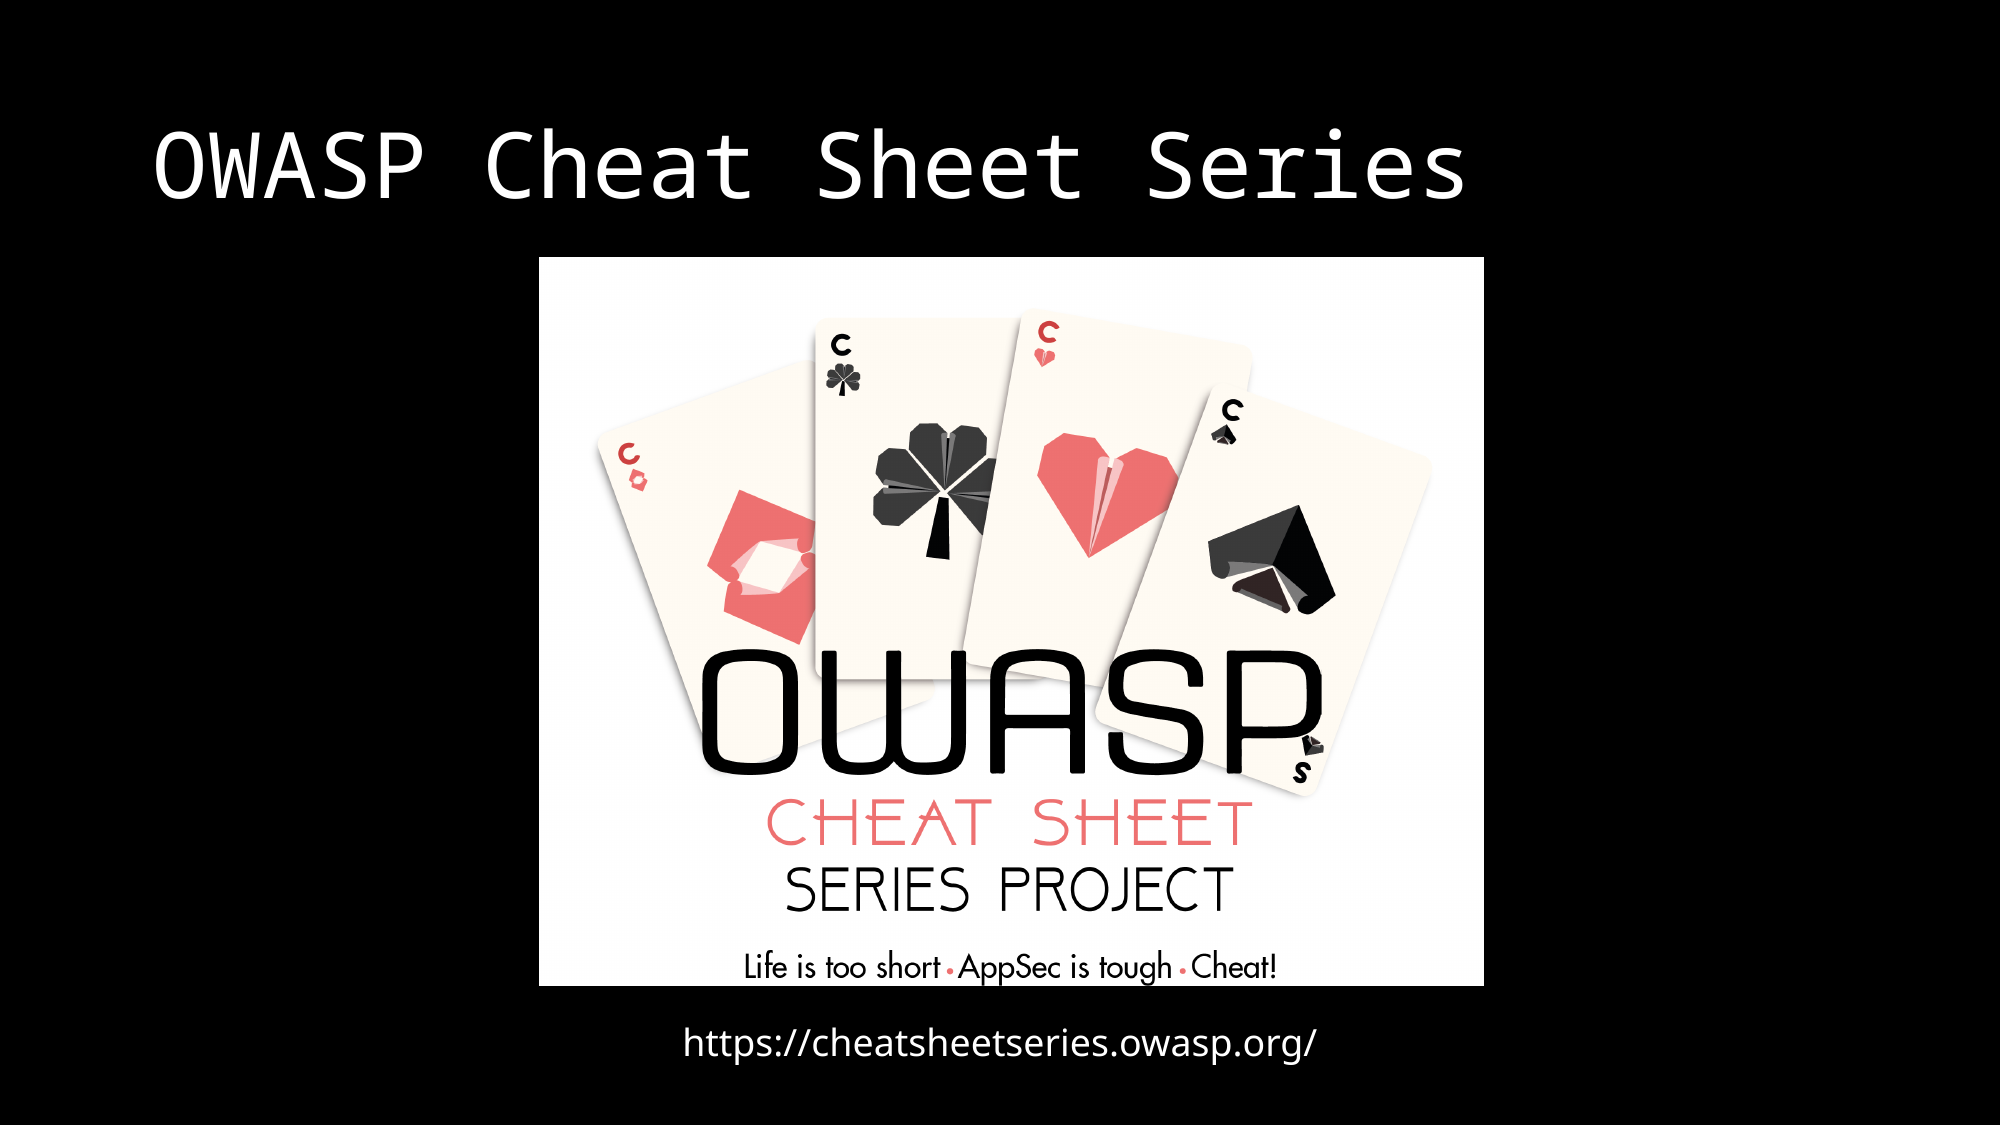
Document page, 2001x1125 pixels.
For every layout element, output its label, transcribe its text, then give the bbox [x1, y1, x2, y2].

text_box https://cheatsheetseries.owasp.org/ [28, 1011, 1972, 1072]
title OWASP Cheat Sheet Series [137, 59, 1863, 278]
picture [539, 257, 1484, 986]
